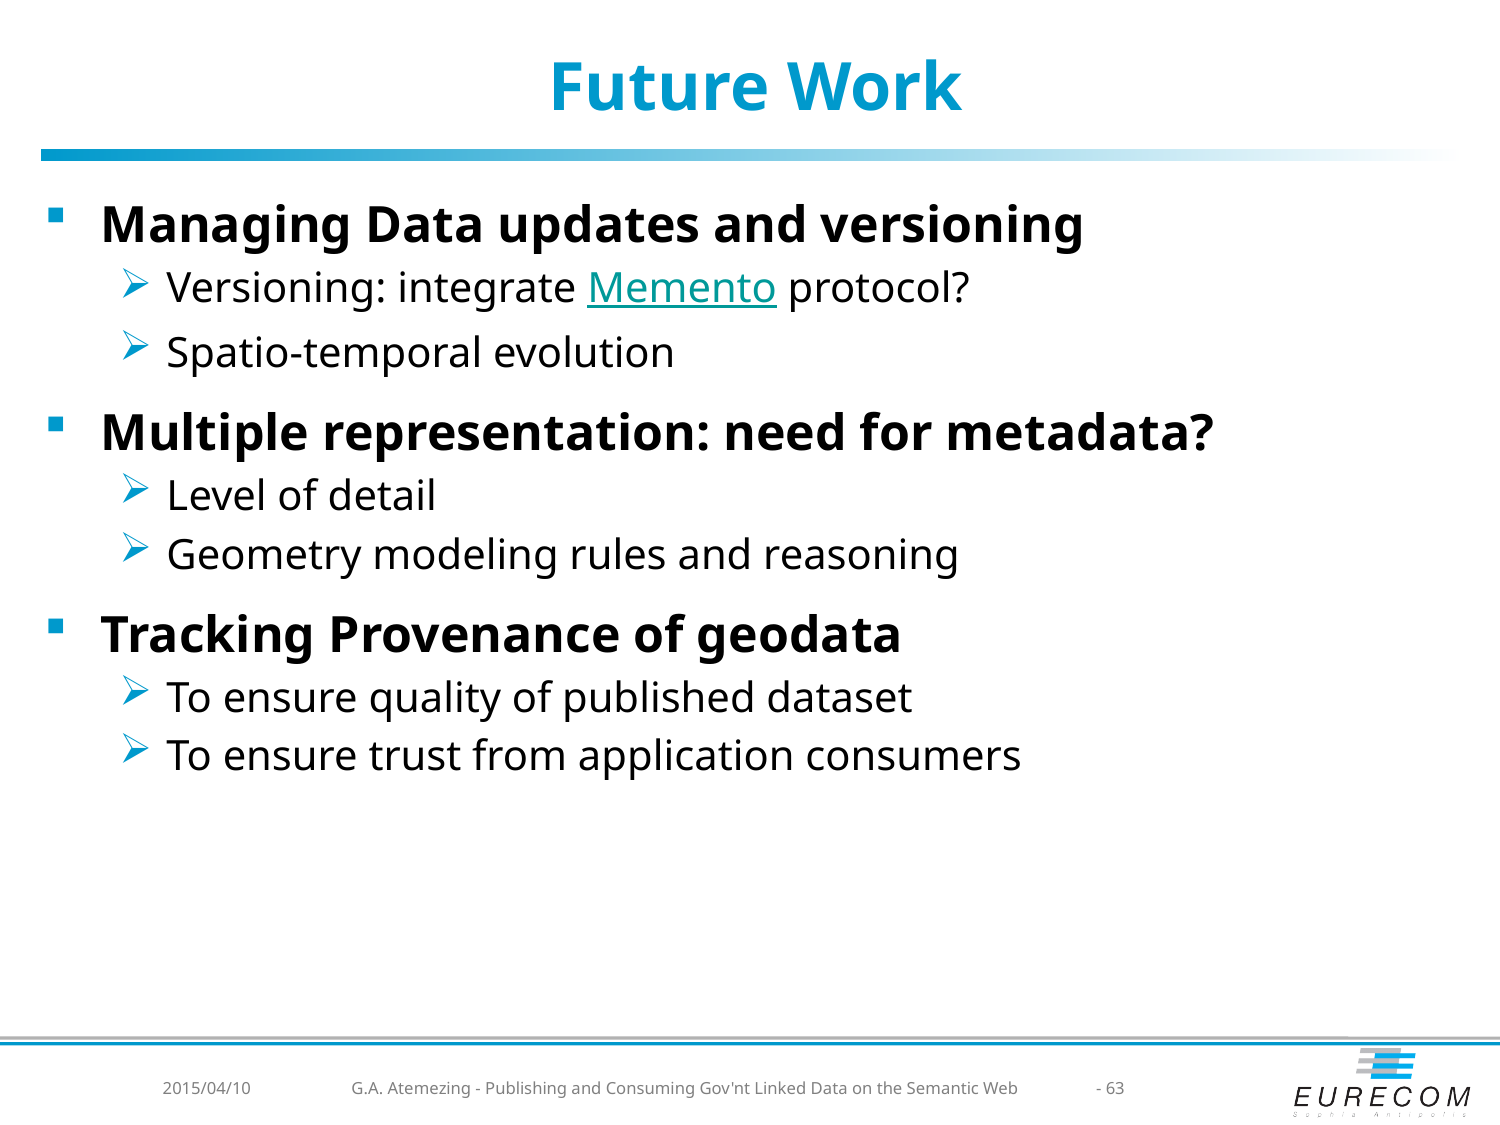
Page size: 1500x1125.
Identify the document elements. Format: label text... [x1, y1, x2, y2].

slide_number - 63 [1080, 1070, 1200, 1103]
text_box [112, 208, 1388, 1035]
title Future Work [52, 30, 1460, 138]
footer G.A. Atemezing - Publishing and Consuming Gov'nt Linked Data on the Semantic Web [336, 1070, 1069, 1107]
list Managing Data updates and versioning Versioning: integrate Memento protocol? Spatio-temporal evolution Multiple representation: need for metadata? Level of detail Geometry modeling rules and reasoning Tracking Provenance of geodata To ensure quality of published dataset To ensure trust from application consumers [29, 184, 1460, 1024]
picture [1293, 1048, 1477, 1118]
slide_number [147, 1070, 325, 1103]
